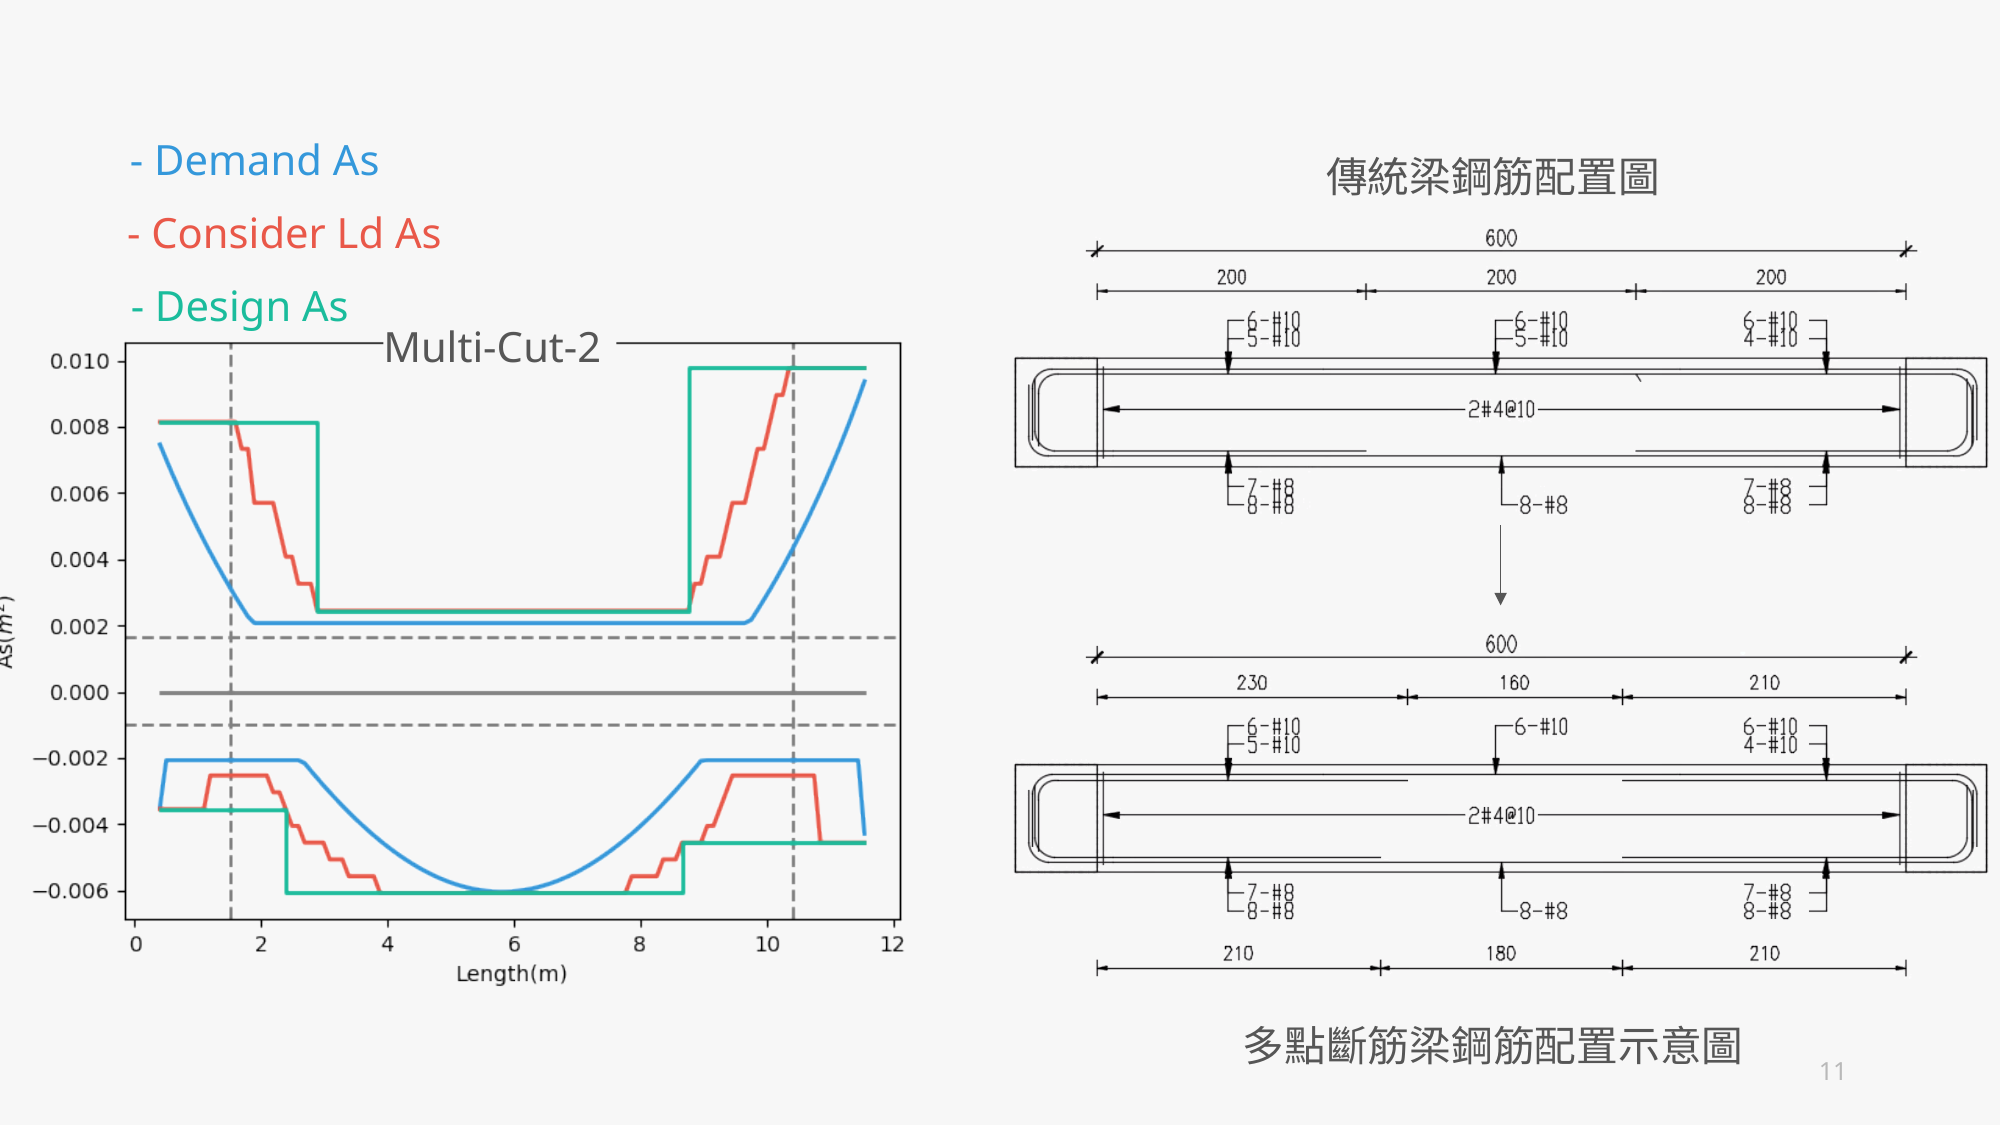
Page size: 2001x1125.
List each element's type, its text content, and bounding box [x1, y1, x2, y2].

text_box 傳統梁鋼筋配置圖 [1326, 133, 1675, 208]
slide_number 11 [1412, 1042, 1863, 1103]
text_box - Demand As [130, 116, 395, 189]
picture [0, 221, 2000, 1002]
text_box 多點斷筋梁鋼筋配置示意圖 [1242, 1001, 1759, 1077]
text_box - Consider Ld As [127, 189, 457, 252]
